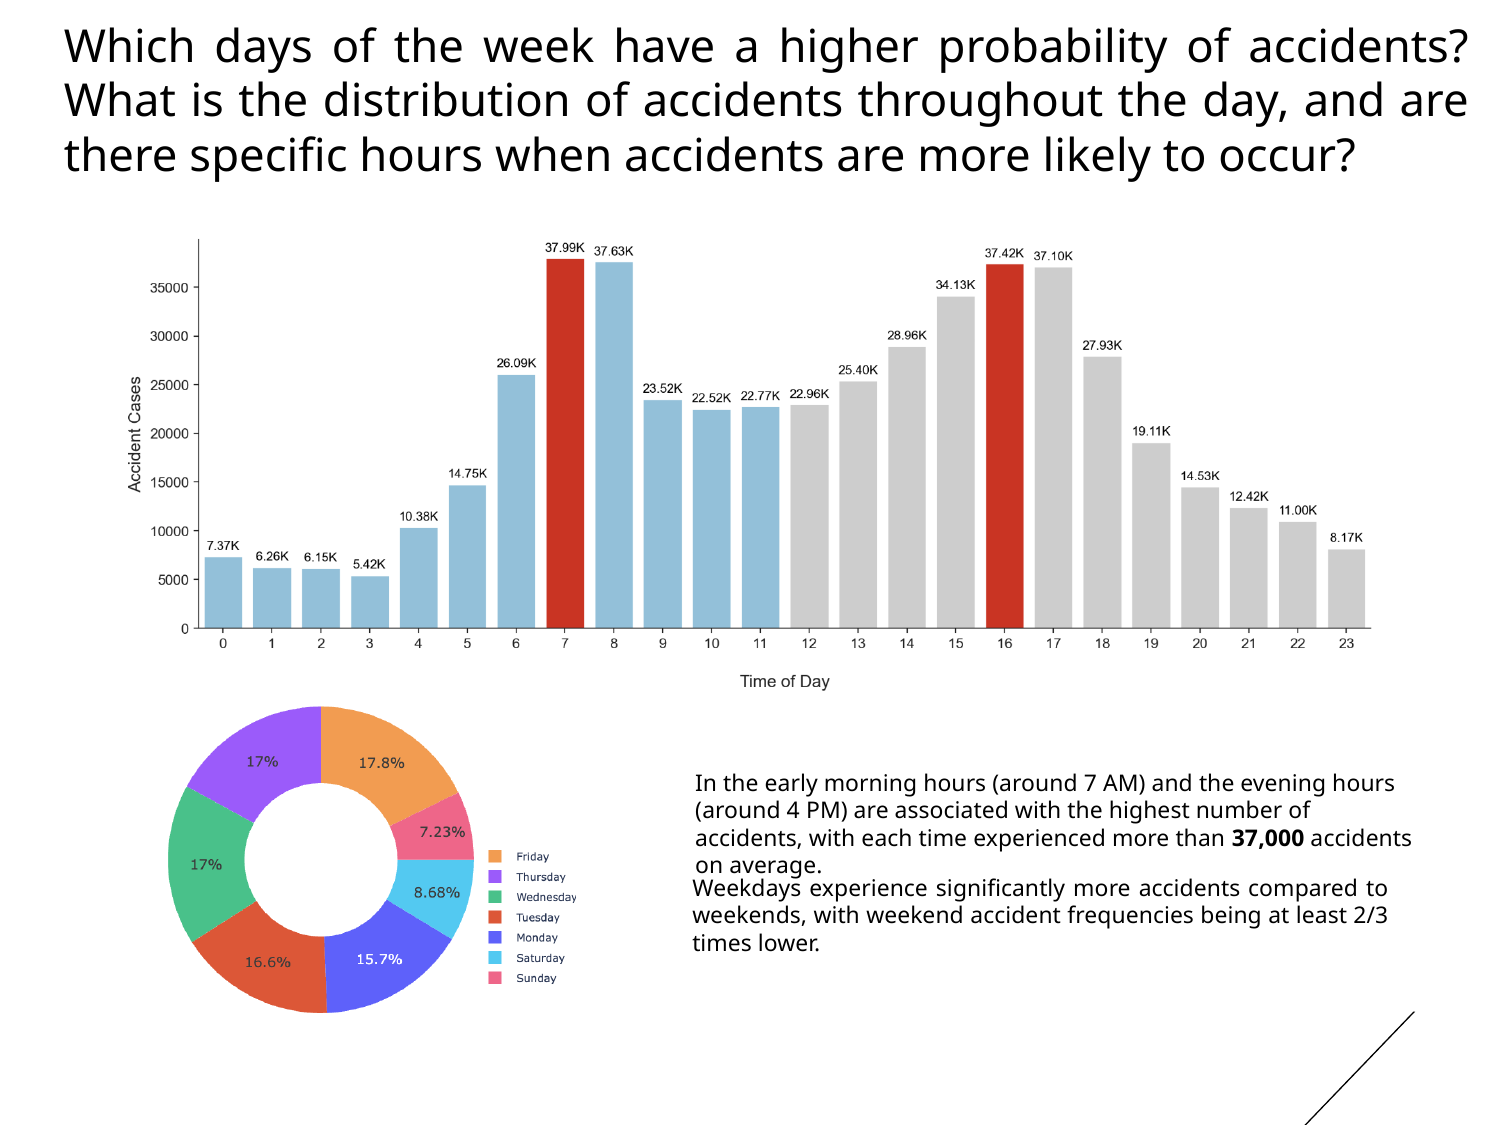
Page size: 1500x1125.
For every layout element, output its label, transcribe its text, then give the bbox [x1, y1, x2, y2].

text_box In the early morning hours (around 7 AM) and the evening hours (around 4 PM) are associated with the highest number of accidents, with each time experienced more than 37,000 accidents on average. [680, 760, 1431, 886]
title Which days of the week have a higher probability of accidents? What is the distribution of accidents throughout the day, and are there specific hours when accidents are more likely to occur? [63, 16, 1472, 184]
picture [112, 228, 1388, 1026]
list Weekdays experience significantly more accidents compared to weekends, with weekend accident frequencies being at least 2/3 times lower. [654, 872, 1390, 973]
